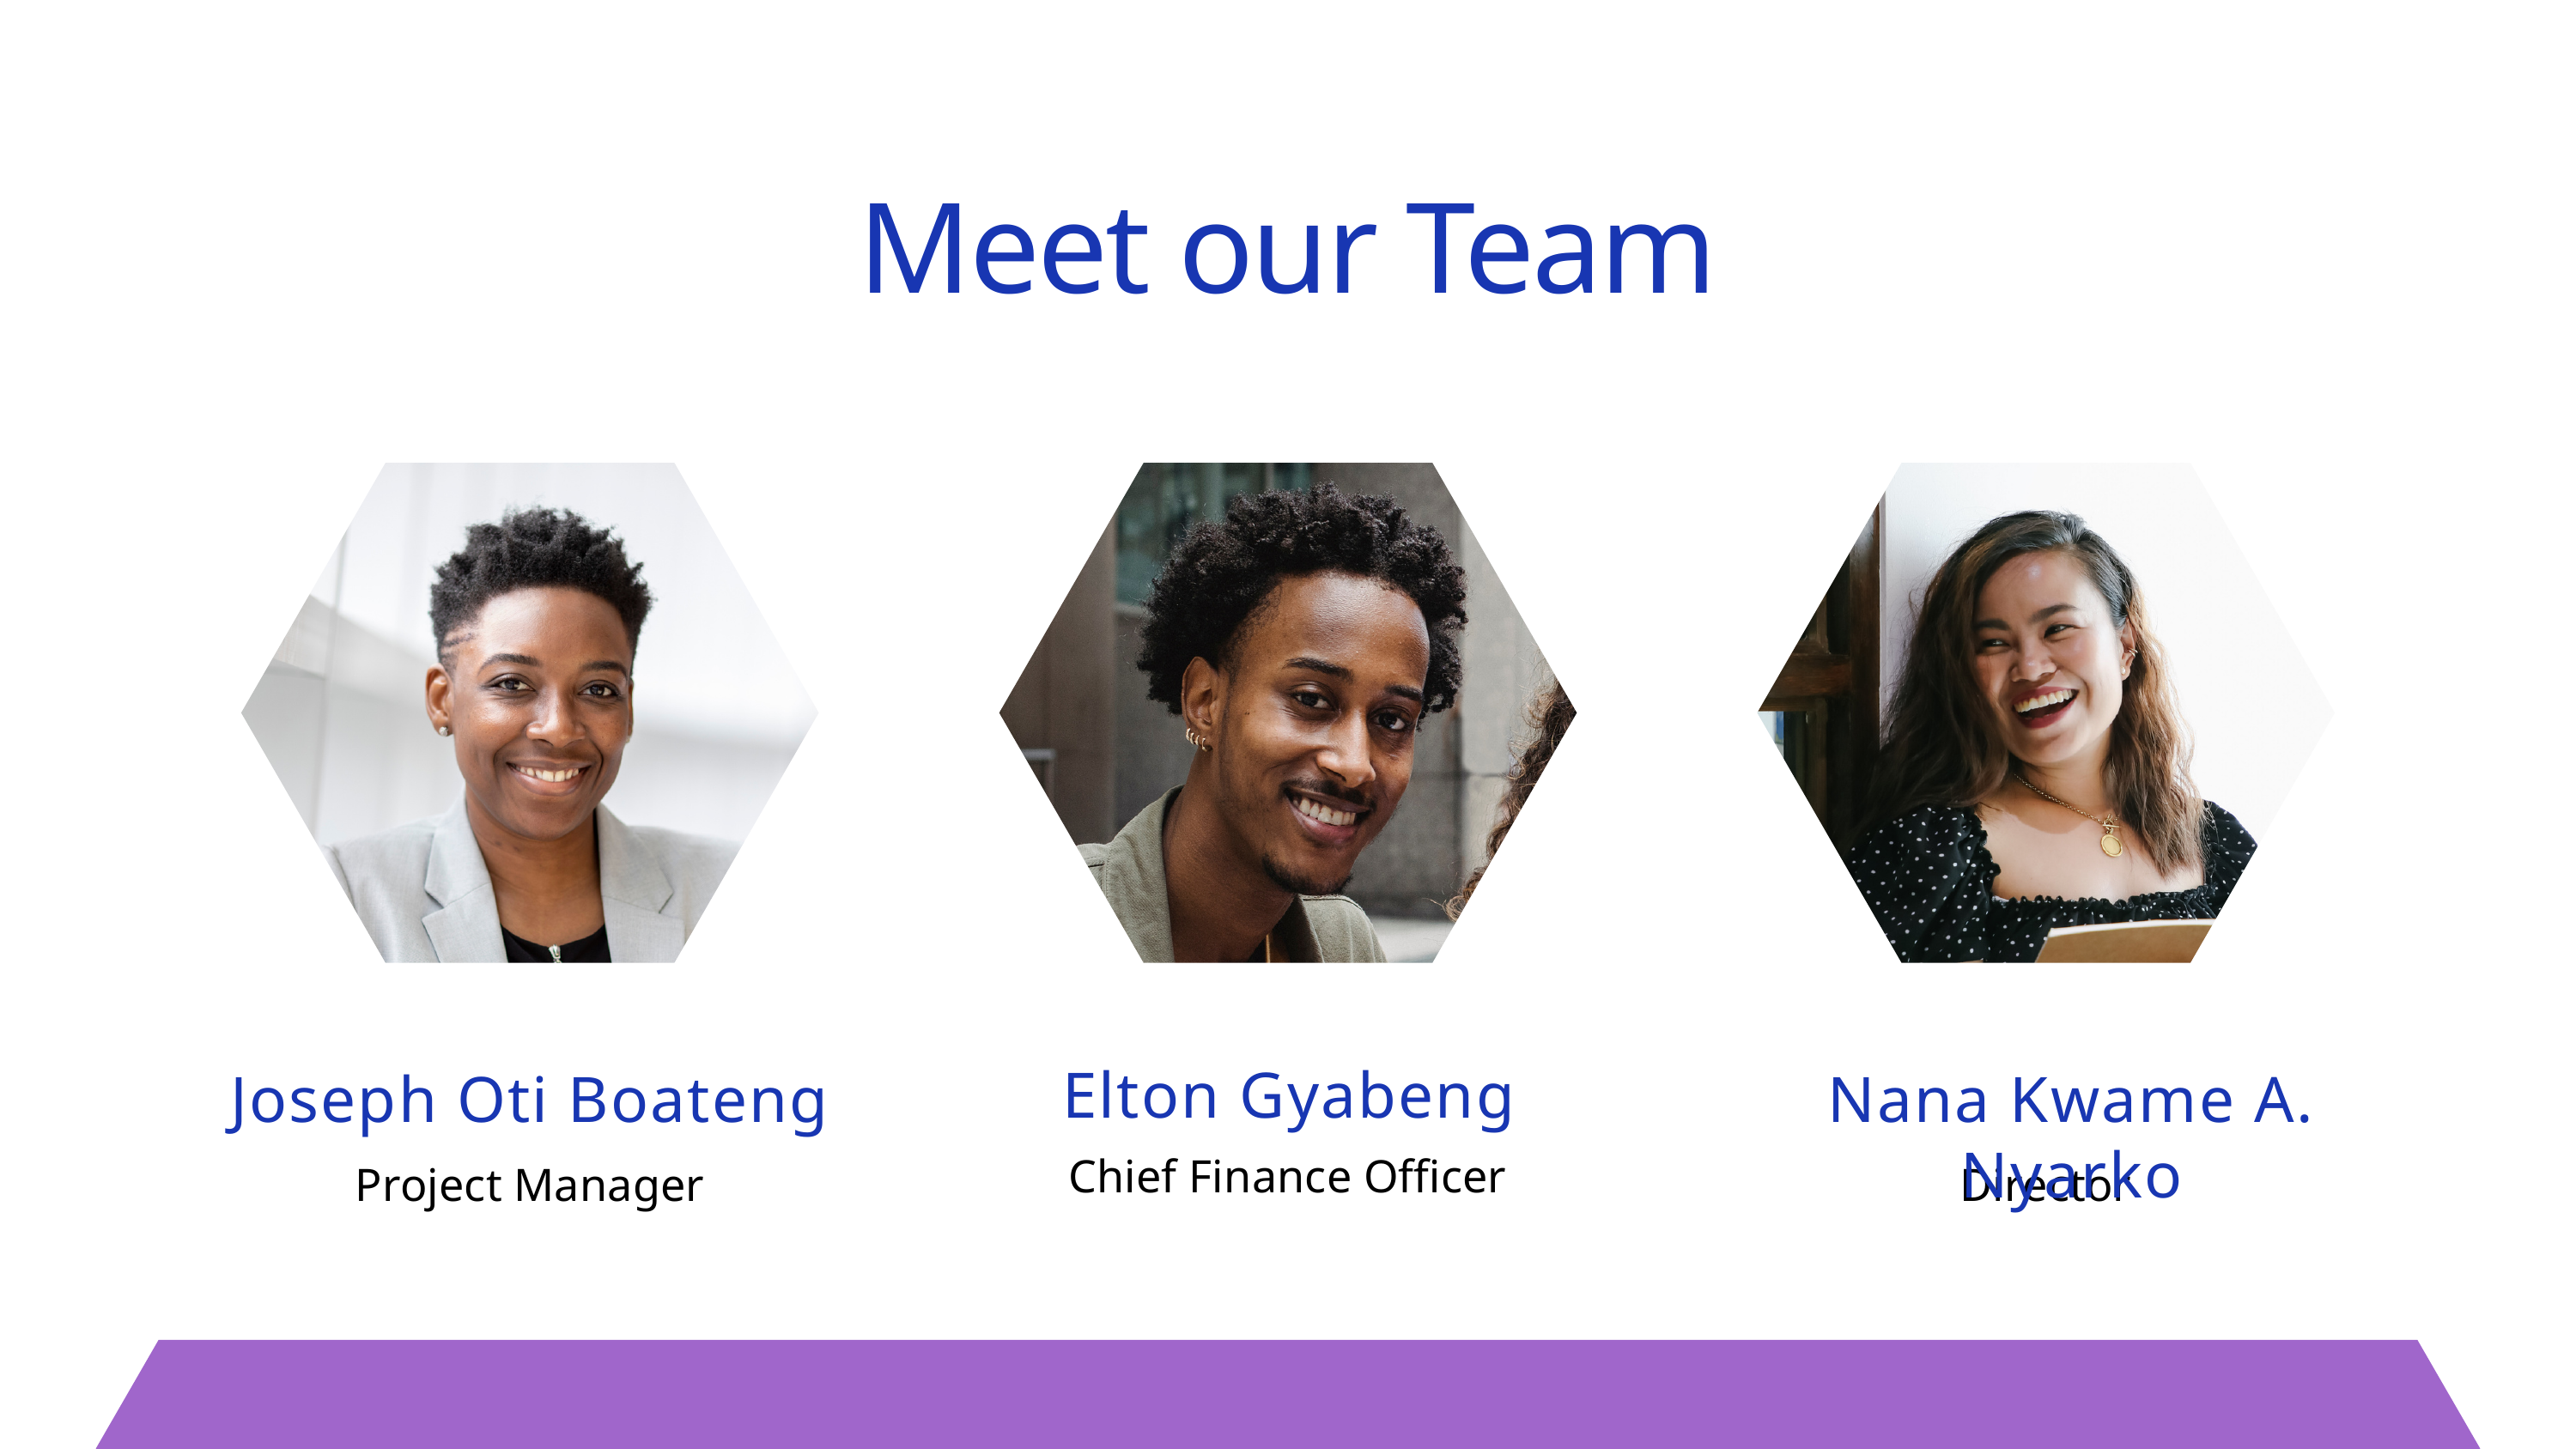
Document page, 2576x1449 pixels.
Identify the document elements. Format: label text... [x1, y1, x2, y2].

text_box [240, 462, 819, 963]
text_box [1048, 1056, 1528, 1198]
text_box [999, 462, 1577, 963]
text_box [1757, 462, 2336, 963]
text_box Meet our Team [504, 142, 2072, 318]
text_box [1714, 1059, 2430, 1206]
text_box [209, 1059, 852, 1208]
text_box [95, 1339, 2481, 1449]
